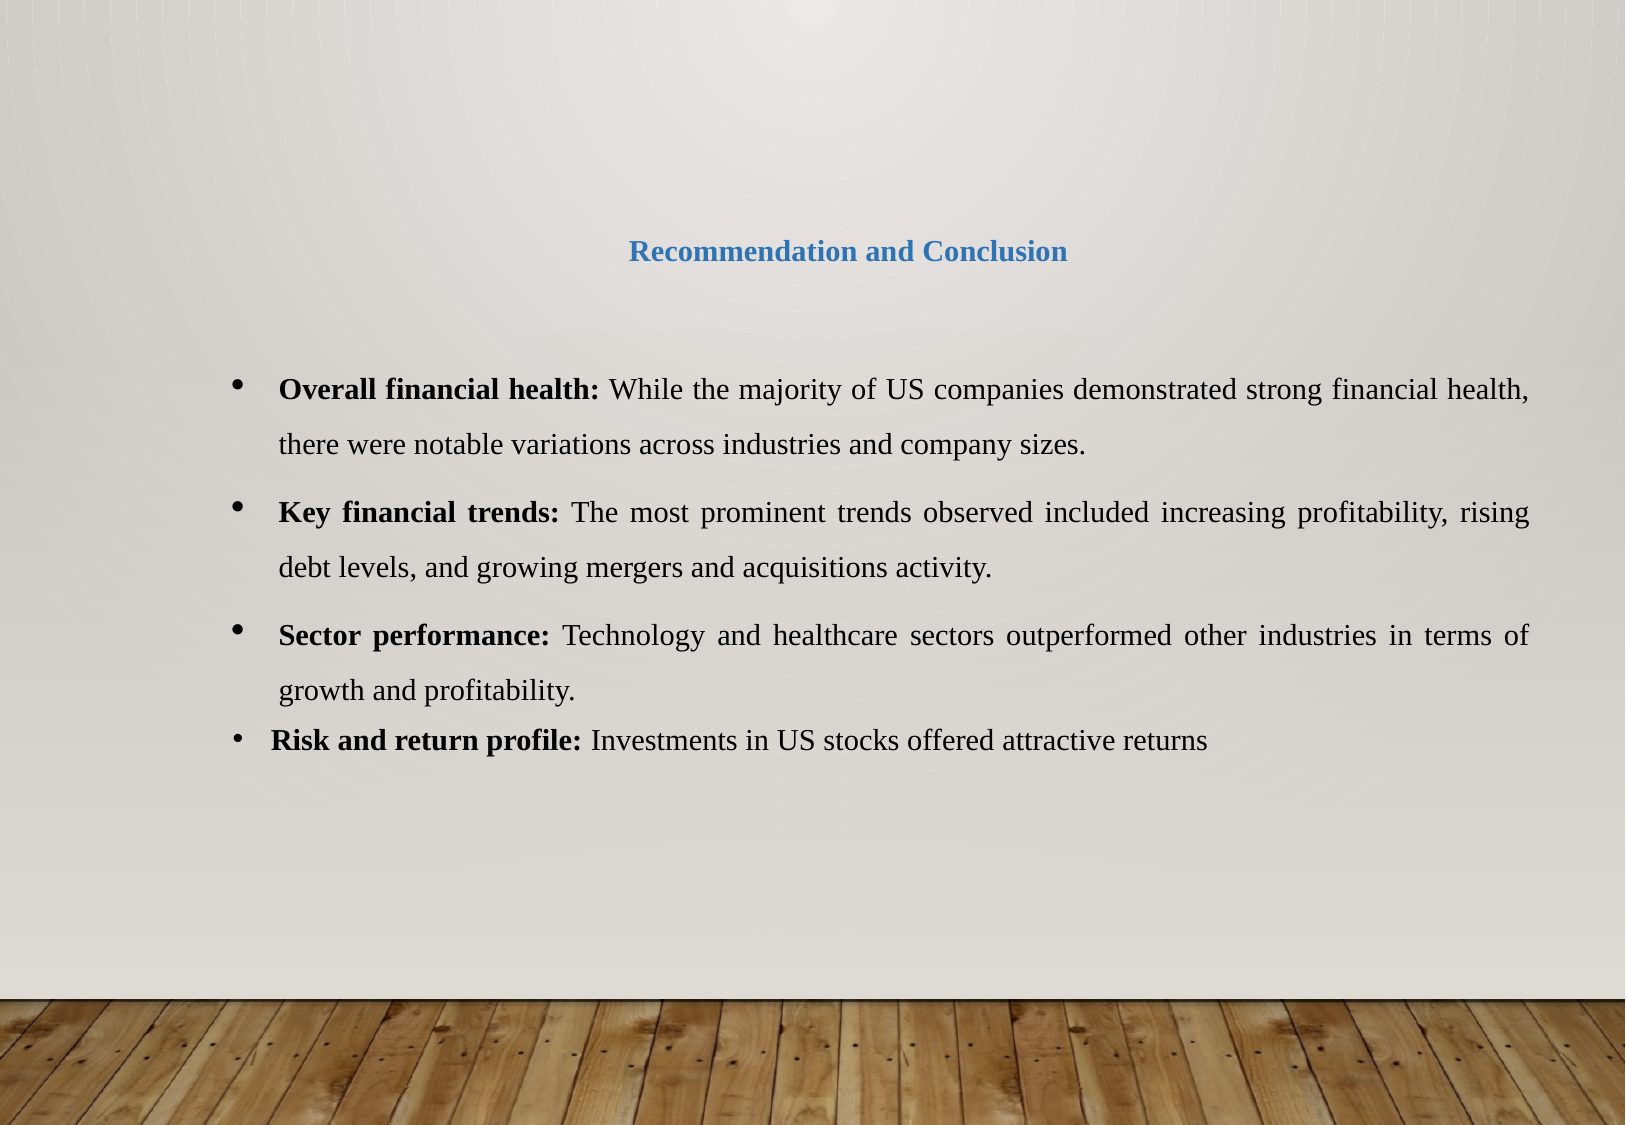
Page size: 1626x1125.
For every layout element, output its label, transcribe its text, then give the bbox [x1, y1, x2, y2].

text_box Recommendation and Conclusion [614, 205, 1084, 276]
picture [0, 999, 1625, 1125]
text_box Overall financial health: While the majority of US companies demonstrated strong financial health, there were notable variations across industries and company sizes. Key financial trends: The most prominent trends observed included increasing profitability, rising debt levels, and growing mergers and acquisitions activity. Sector performance: Technology and healthcare sectors outperformed other industries in terms of growth and profitability. Risk and return profile: Investments in US stocks offered attractive returns [218, 343, 1546, 764]
